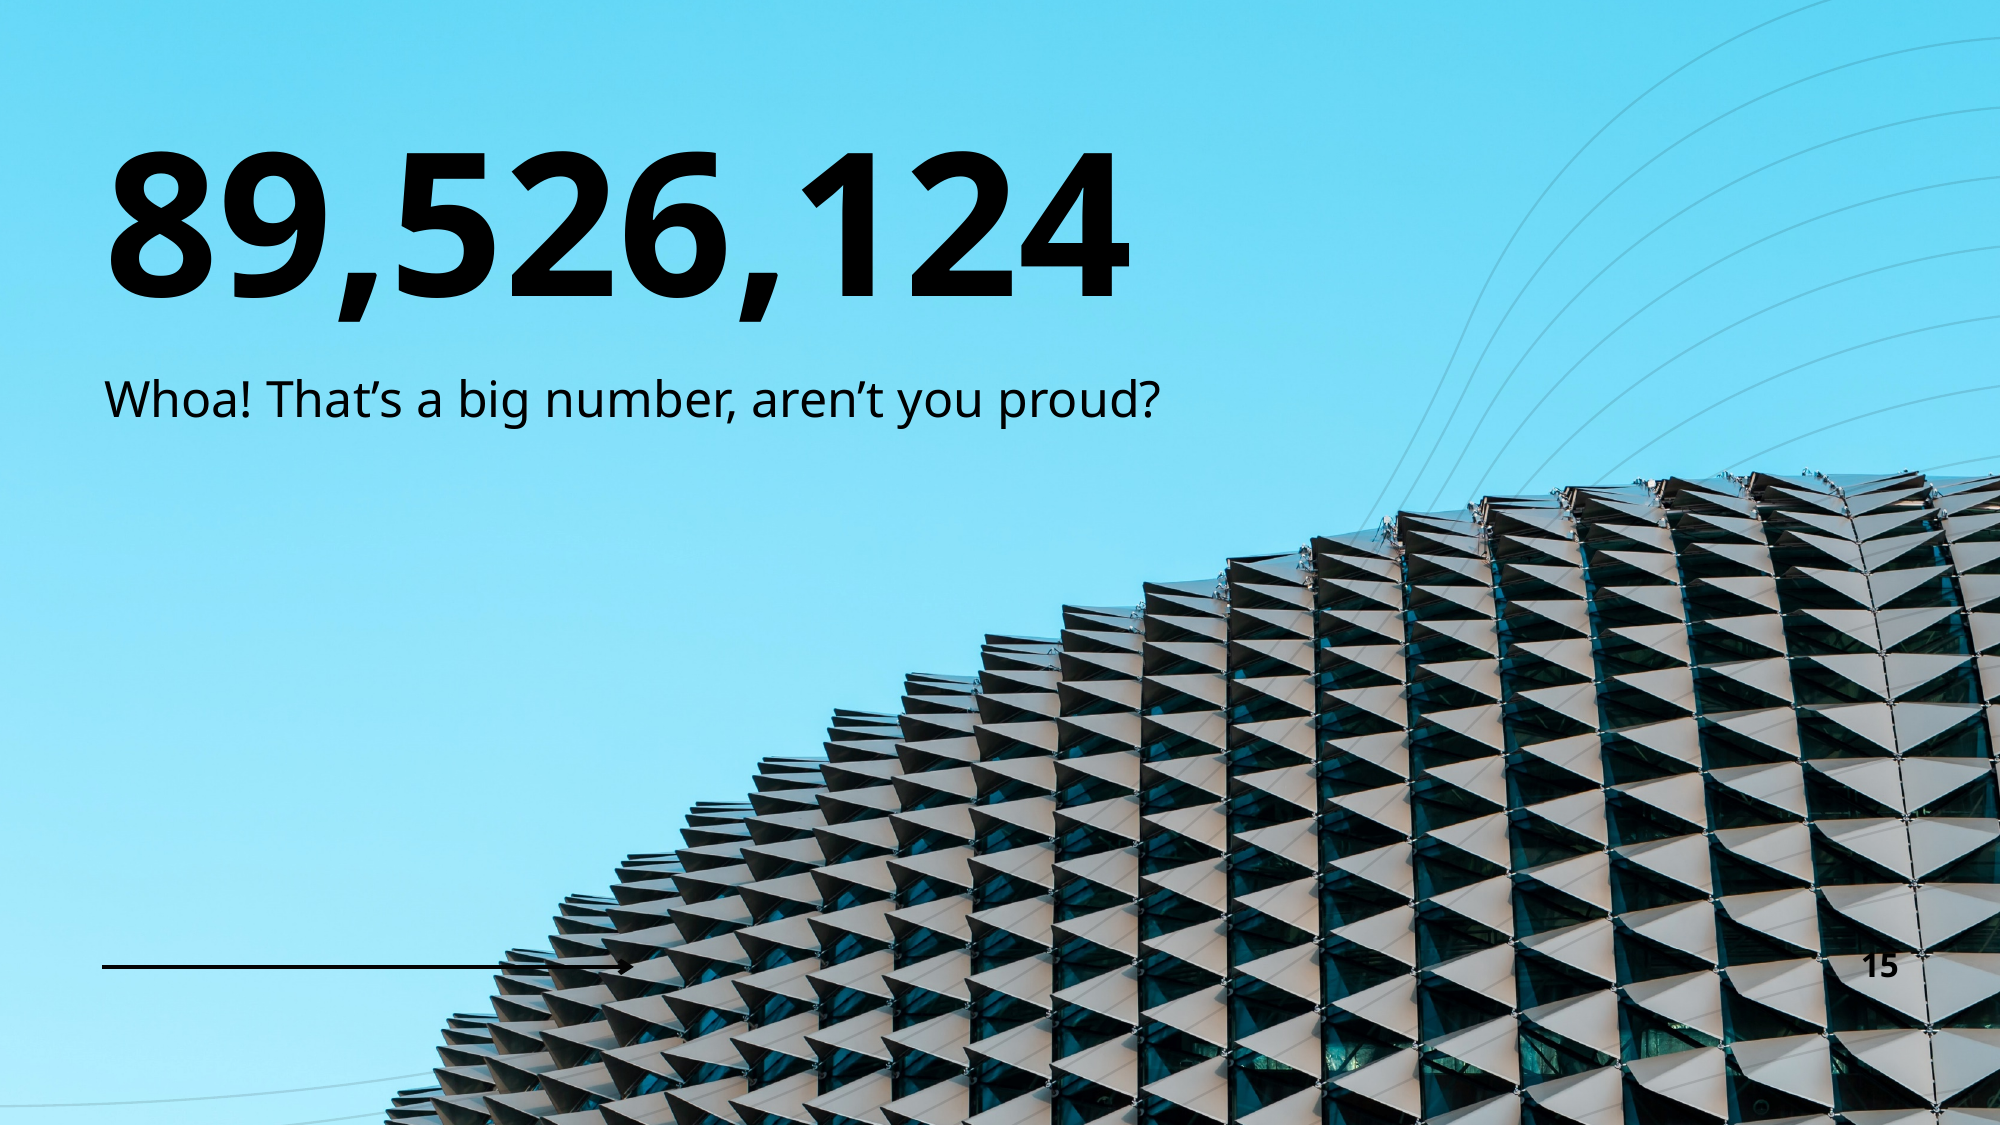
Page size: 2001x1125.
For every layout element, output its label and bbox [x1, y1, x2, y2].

text_box [0, 0, 2000, 1125]
